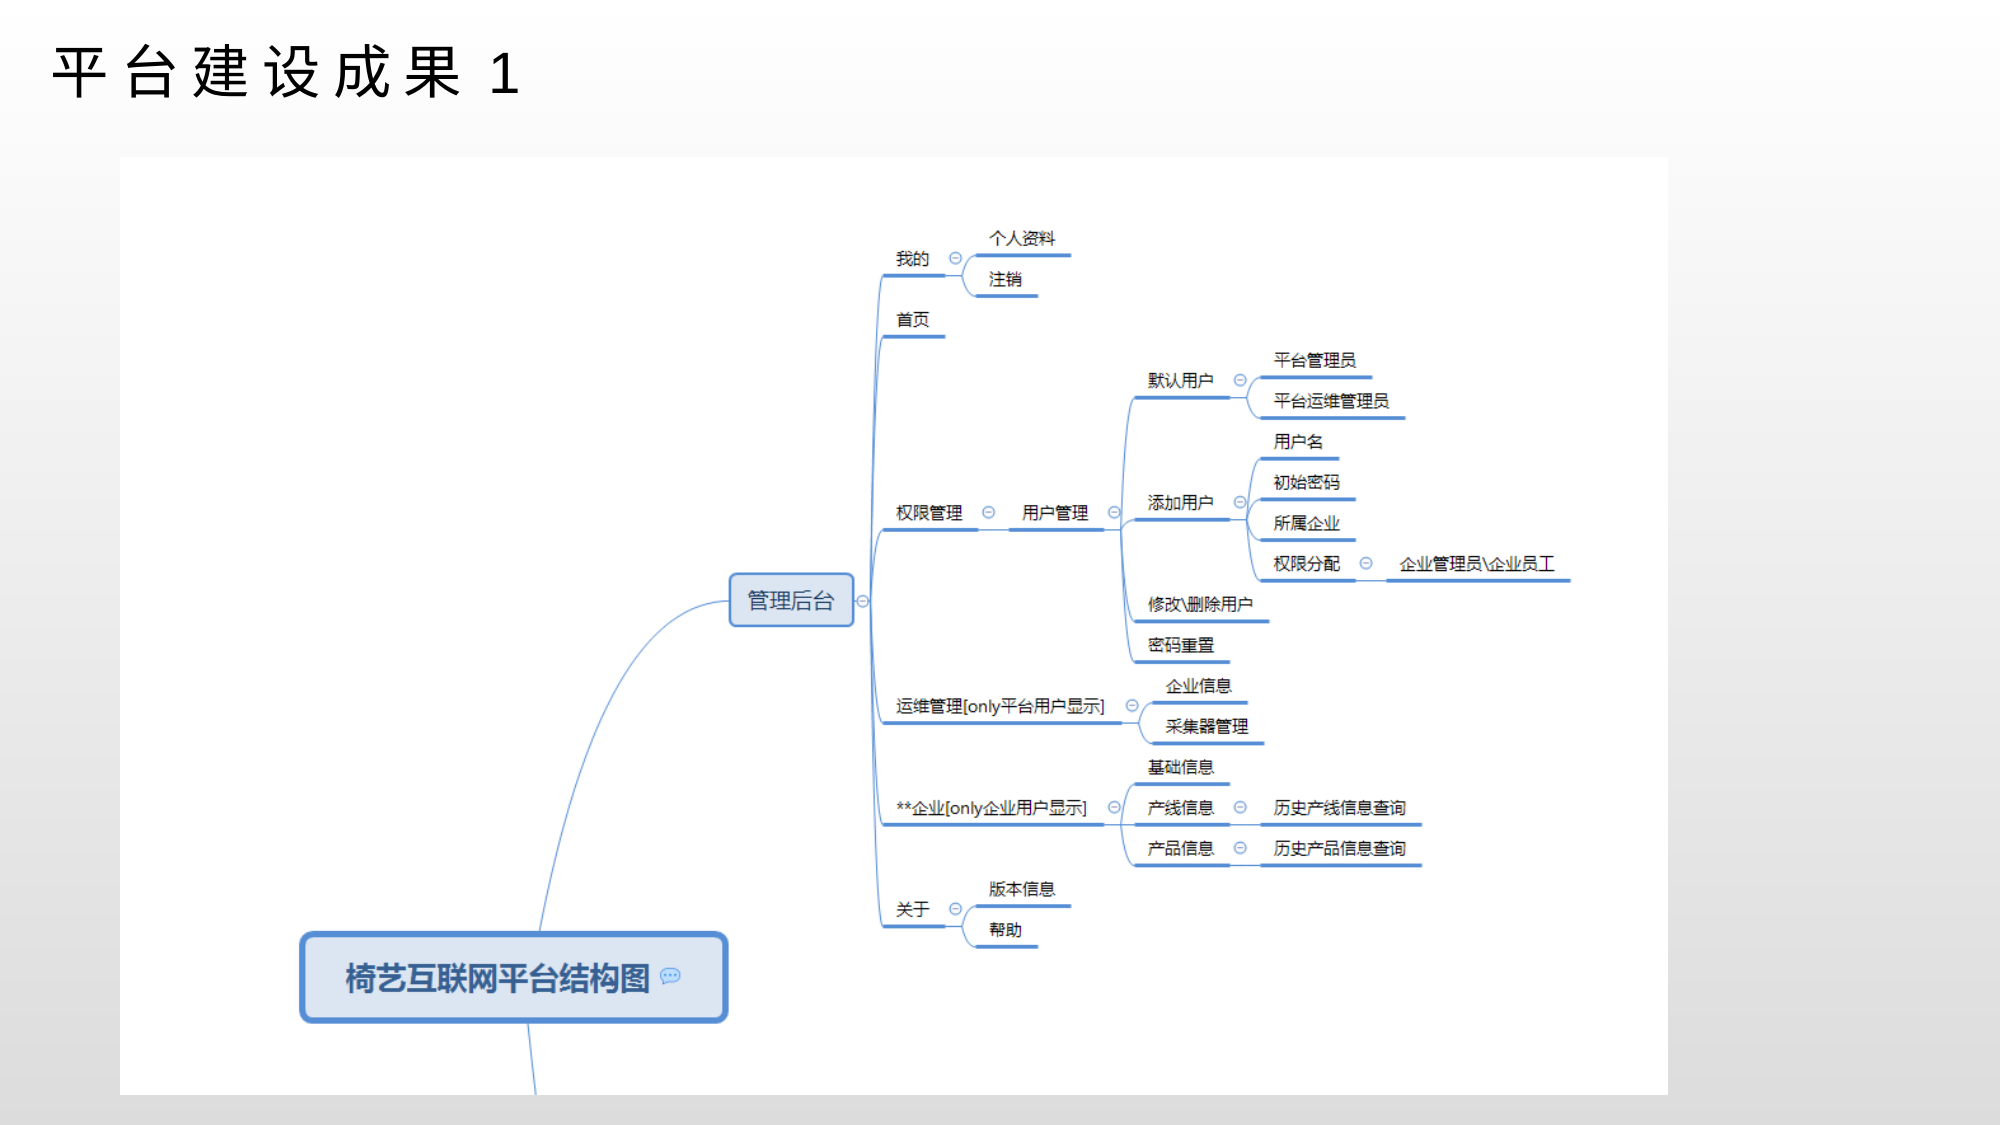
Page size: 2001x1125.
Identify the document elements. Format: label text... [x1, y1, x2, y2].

picture [120, 157, 1668, 1095]
title 平台建设成果1 [33, 28, 1814, 176]
